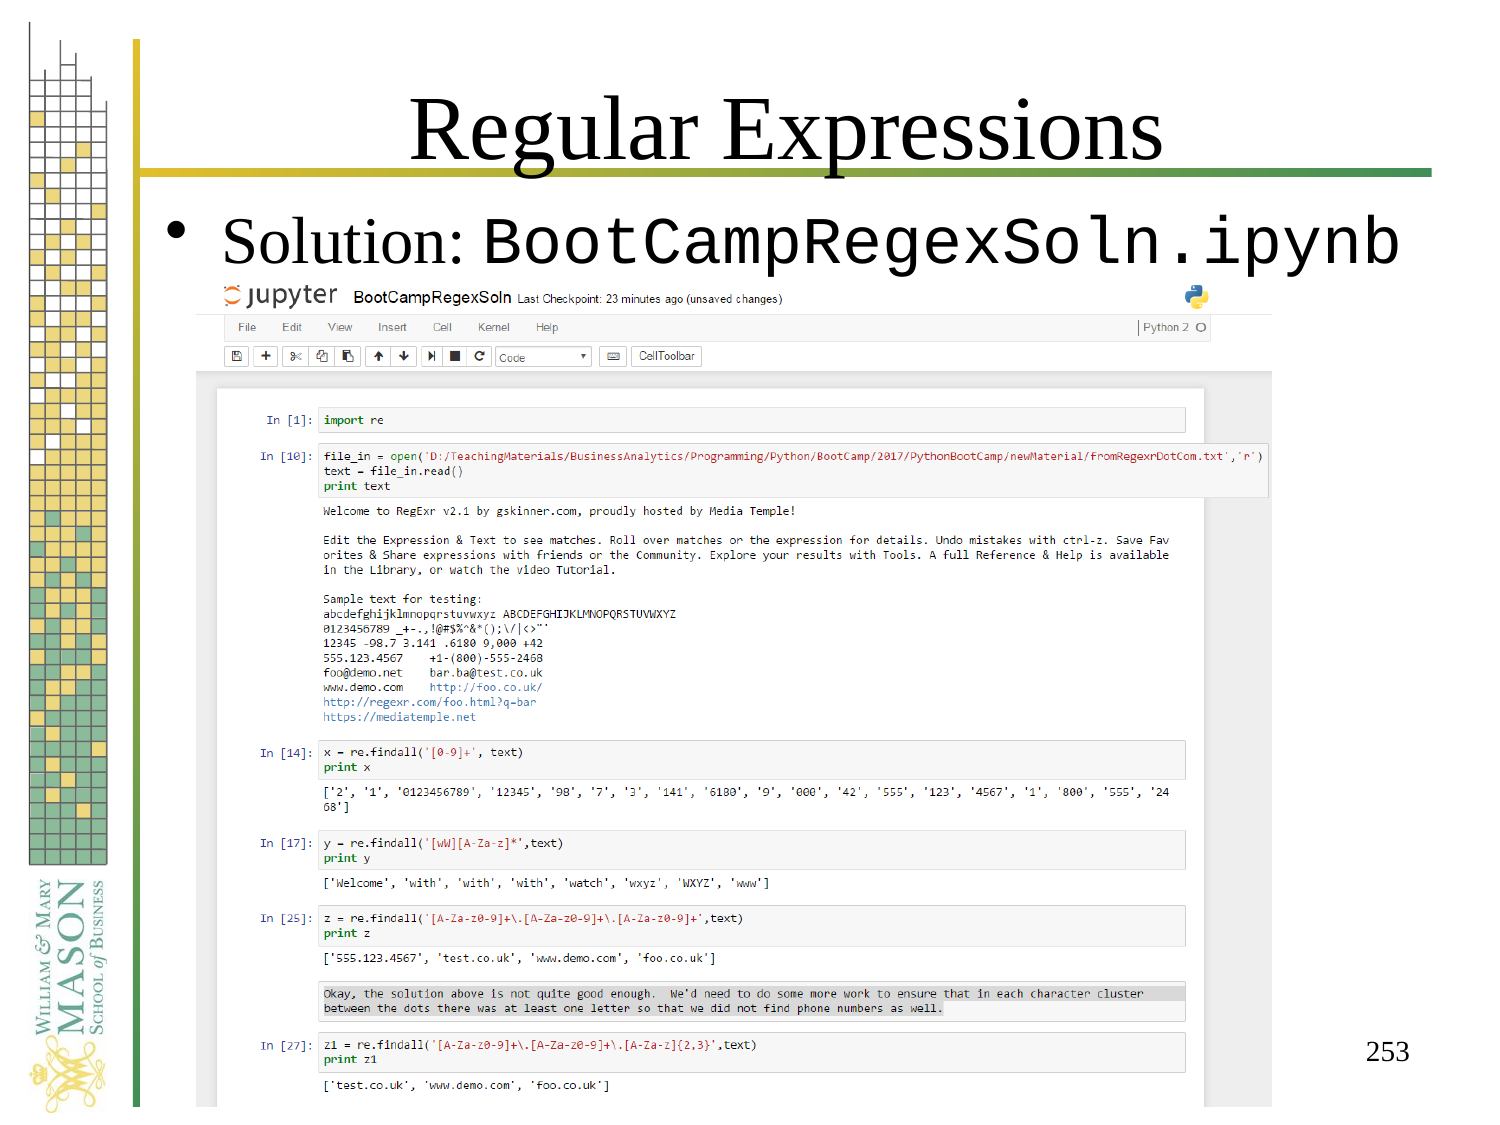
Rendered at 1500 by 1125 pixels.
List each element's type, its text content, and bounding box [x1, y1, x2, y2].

slide_number 253 [1277, 1024, 1426, 1103]
list Solution: BootCampRegexSoln.ipynb [150, 189, 1425, 958]
slide_number 65 [29, 879, 107, 1113]
picture [195, 278, 1272, 1108]
title Regular Expressions [150, 45, 1425, 189]
